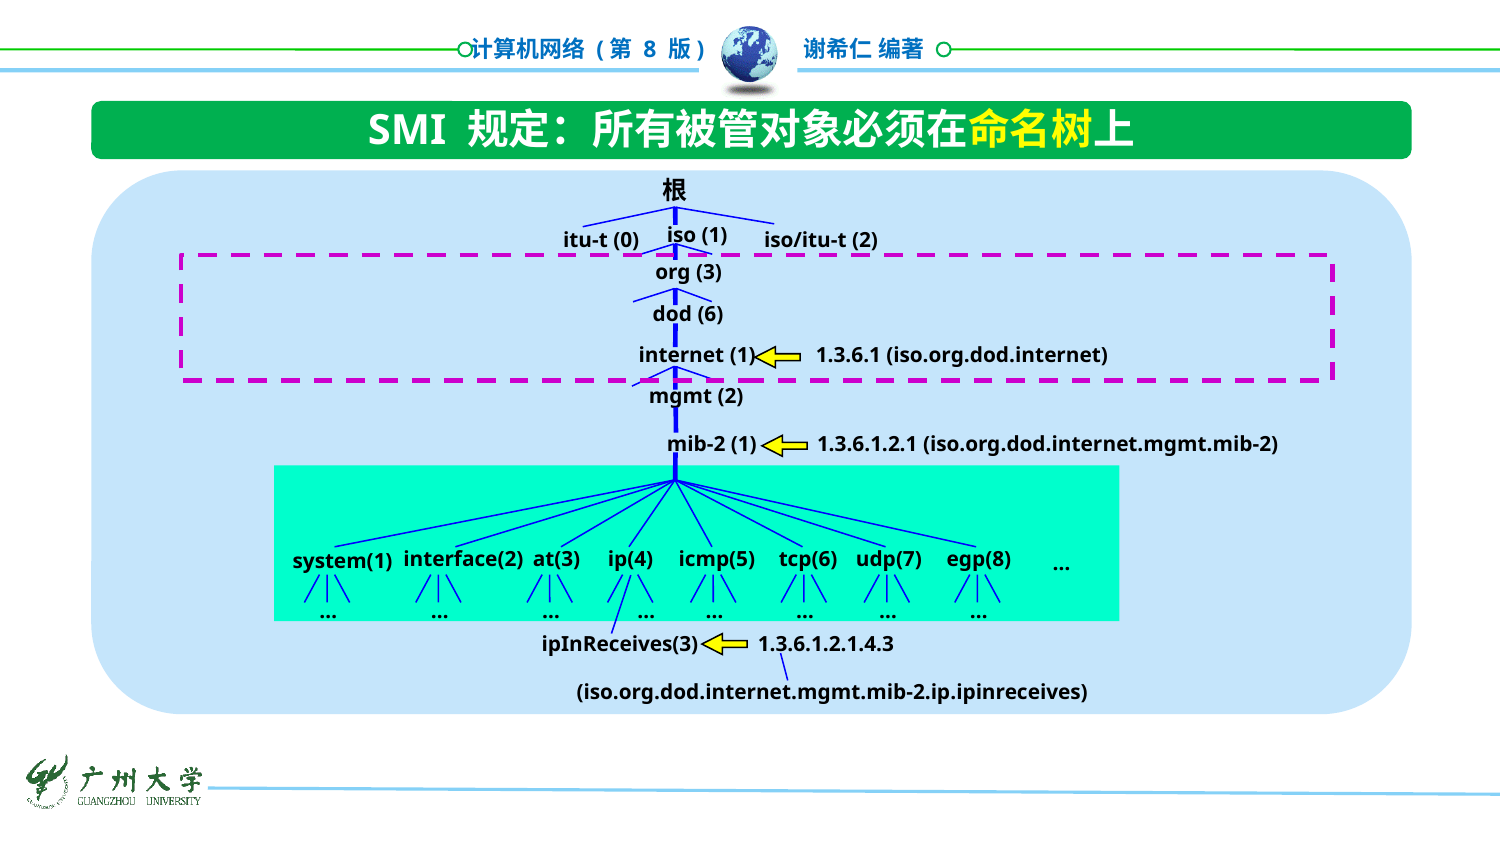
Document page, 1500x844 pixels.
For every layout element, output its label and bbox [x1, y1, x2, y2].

text_box [91, 95, 1412, 161]
picture [719, 24, 779, 95]
text_box [89, 167, 1414, 717]
picture [26, 754, 202, 809]
